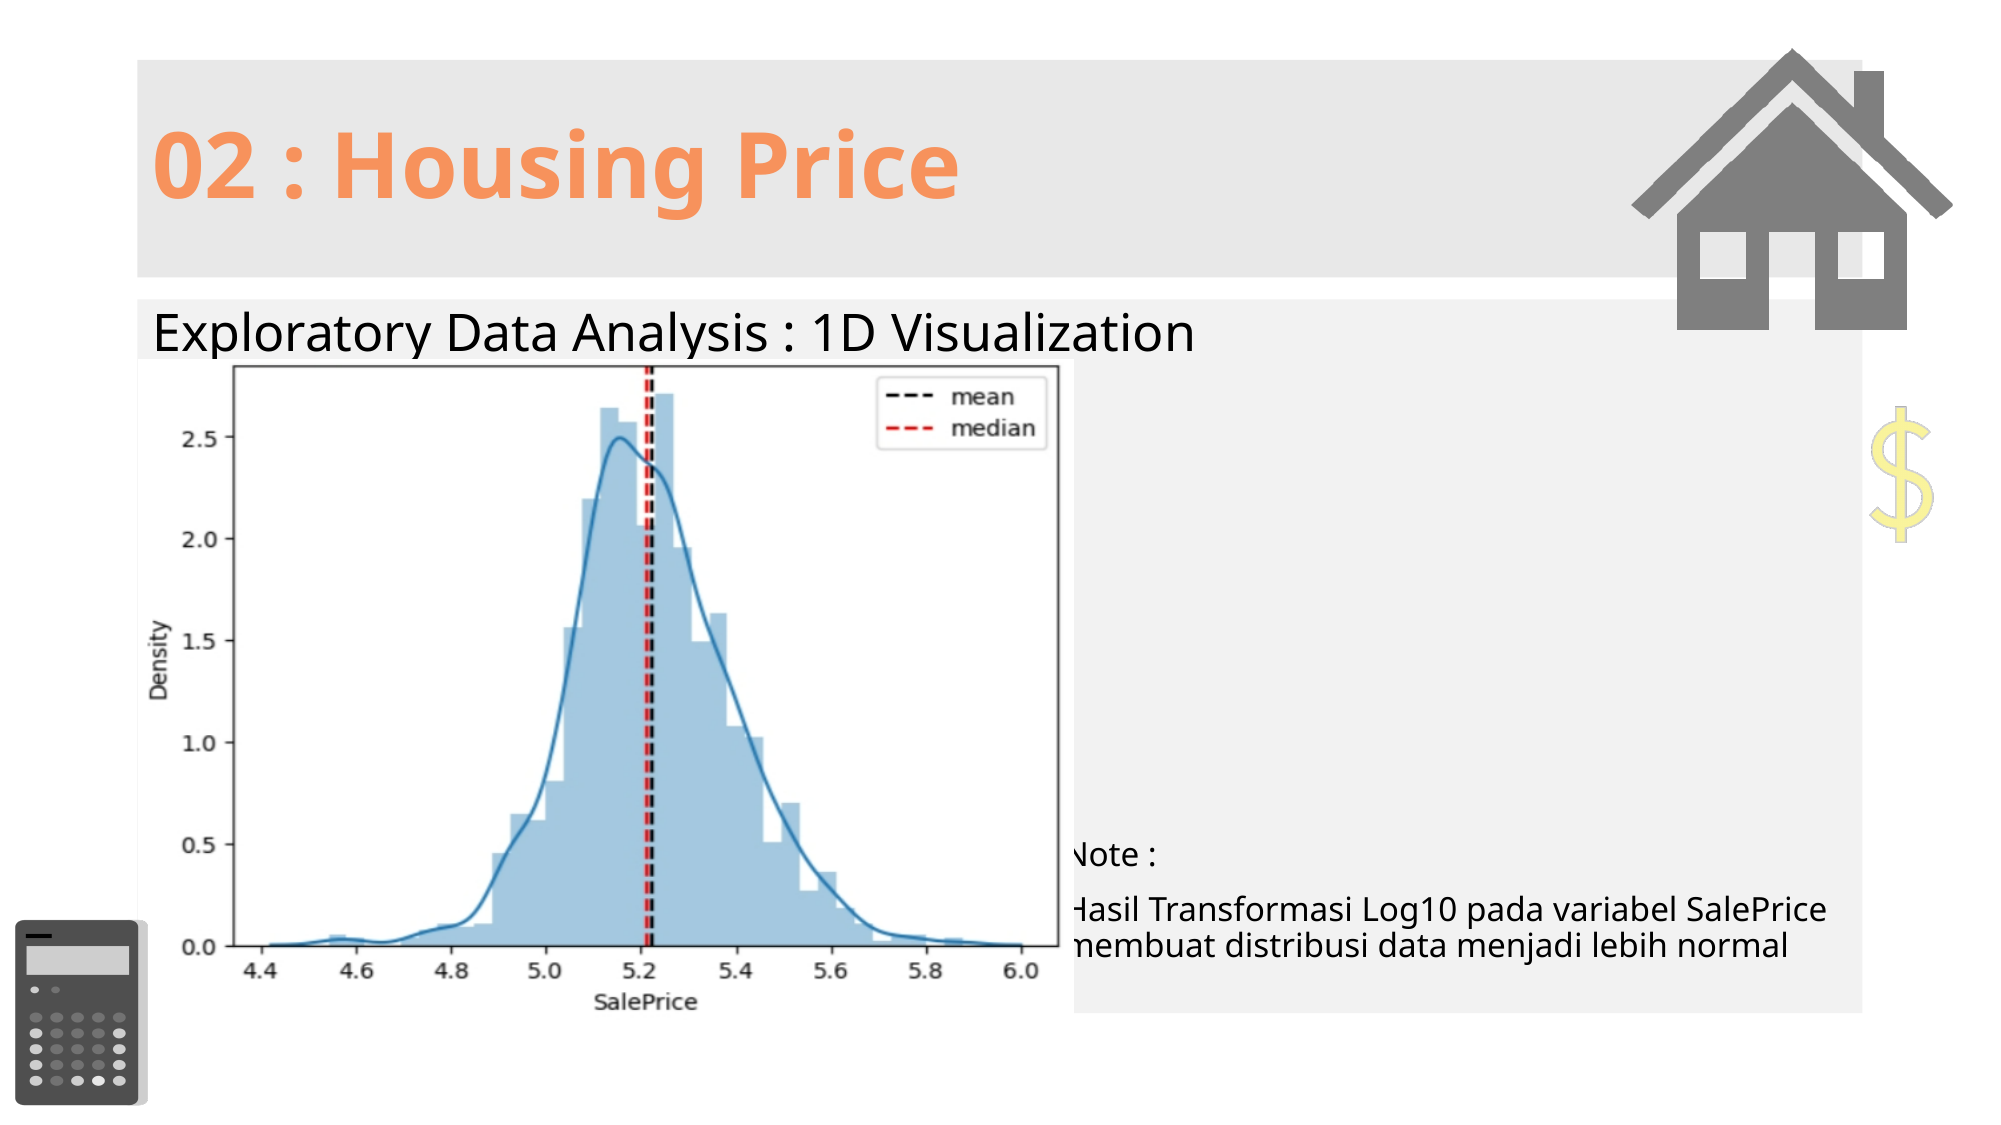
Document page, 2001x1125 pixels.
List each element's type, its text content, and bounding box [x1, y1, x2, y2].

picture [0, 358, 1074, 1125]
picture [1608, 0, 1977, 377]
title 02 : Housing Price [137, 59, 1608, 278]
list Exploratory Data Analysis : 1D Visualization Note : Hasil Transformasi Log10 pada variabel SalePrice membuat distribusi data menjadi lebih normal [137, 299, 1863, 1014]
picture [1825, 398, 1977, 550]
